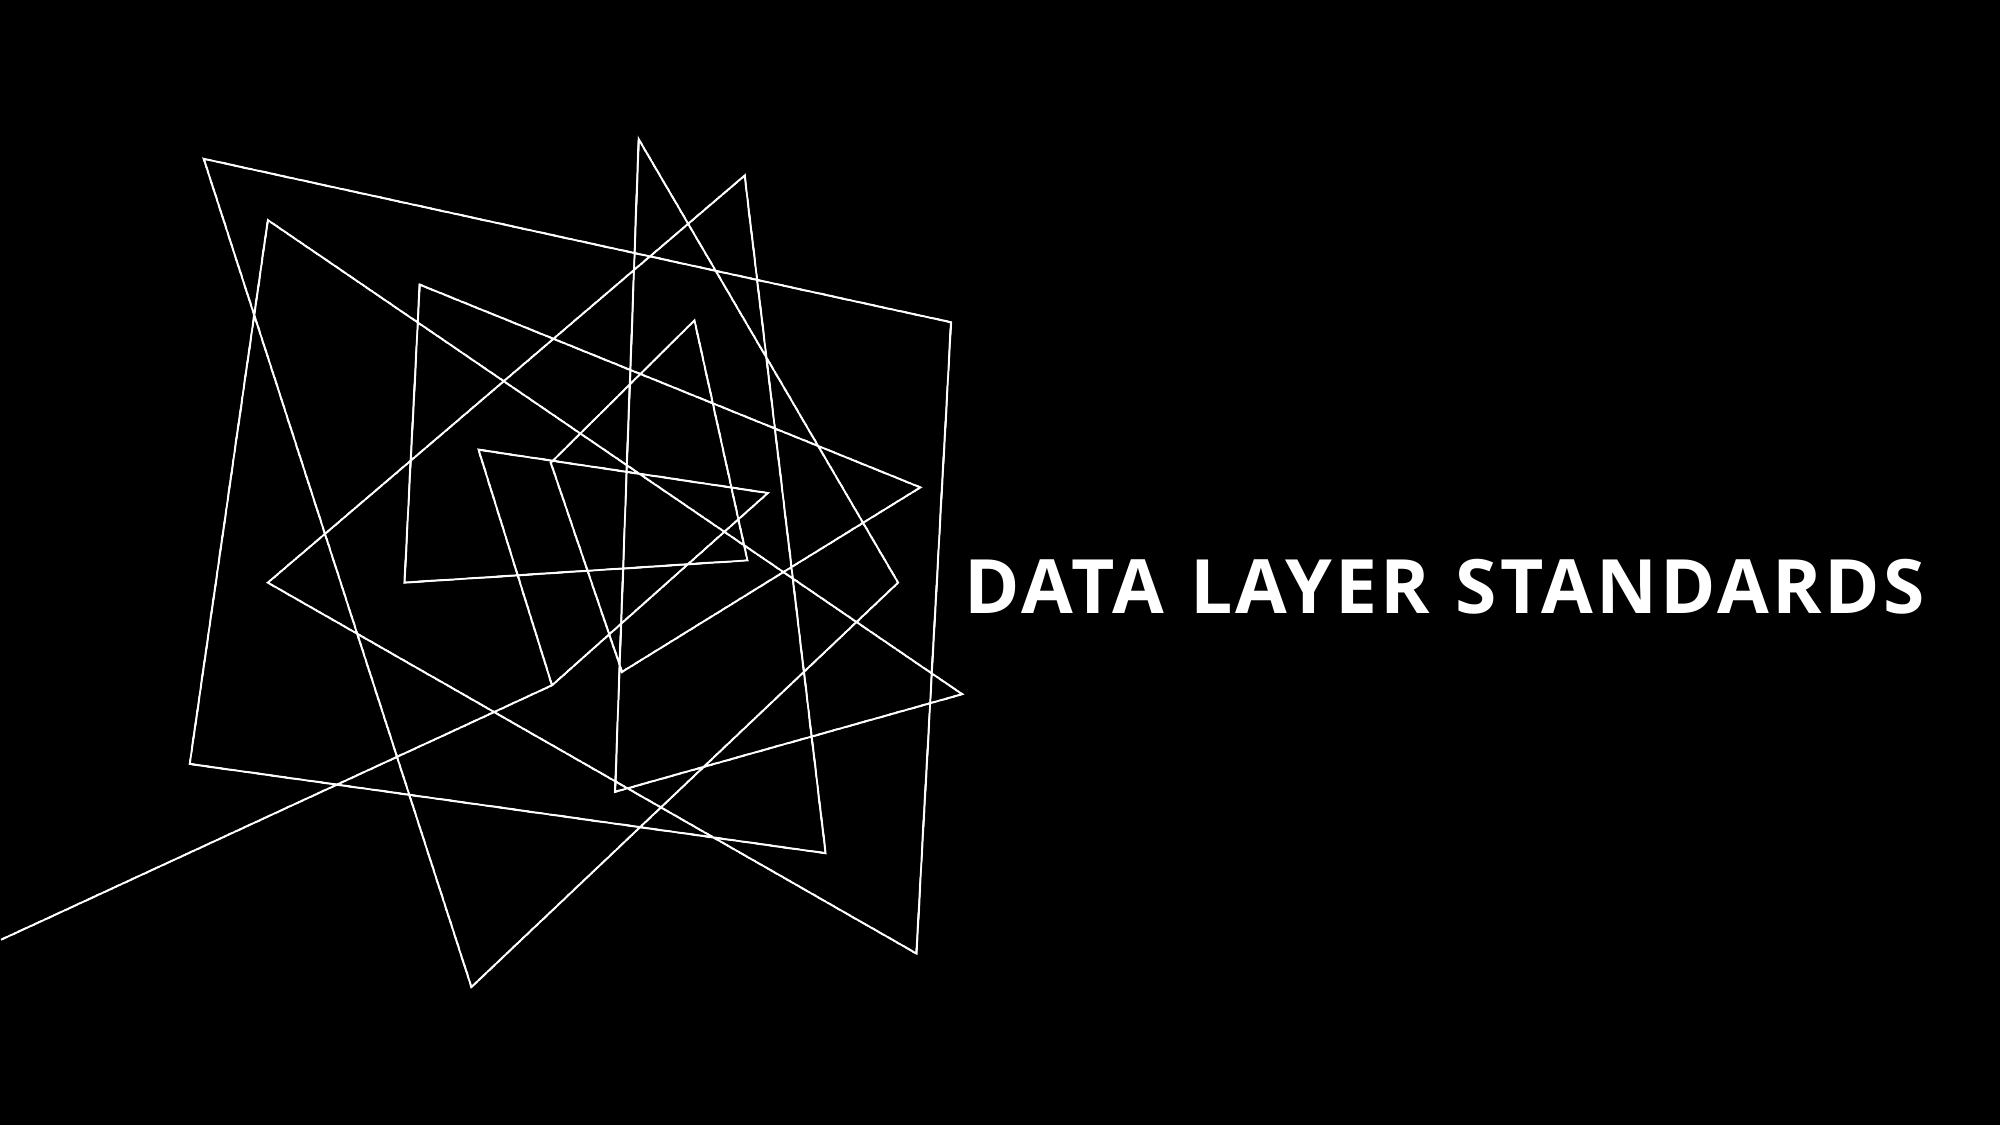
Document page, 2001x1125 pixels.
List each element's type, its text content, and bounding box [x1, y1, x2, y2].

title DATA layer standards [949, 355, 2000, 637]
picture [0, 135, 965, 989]
